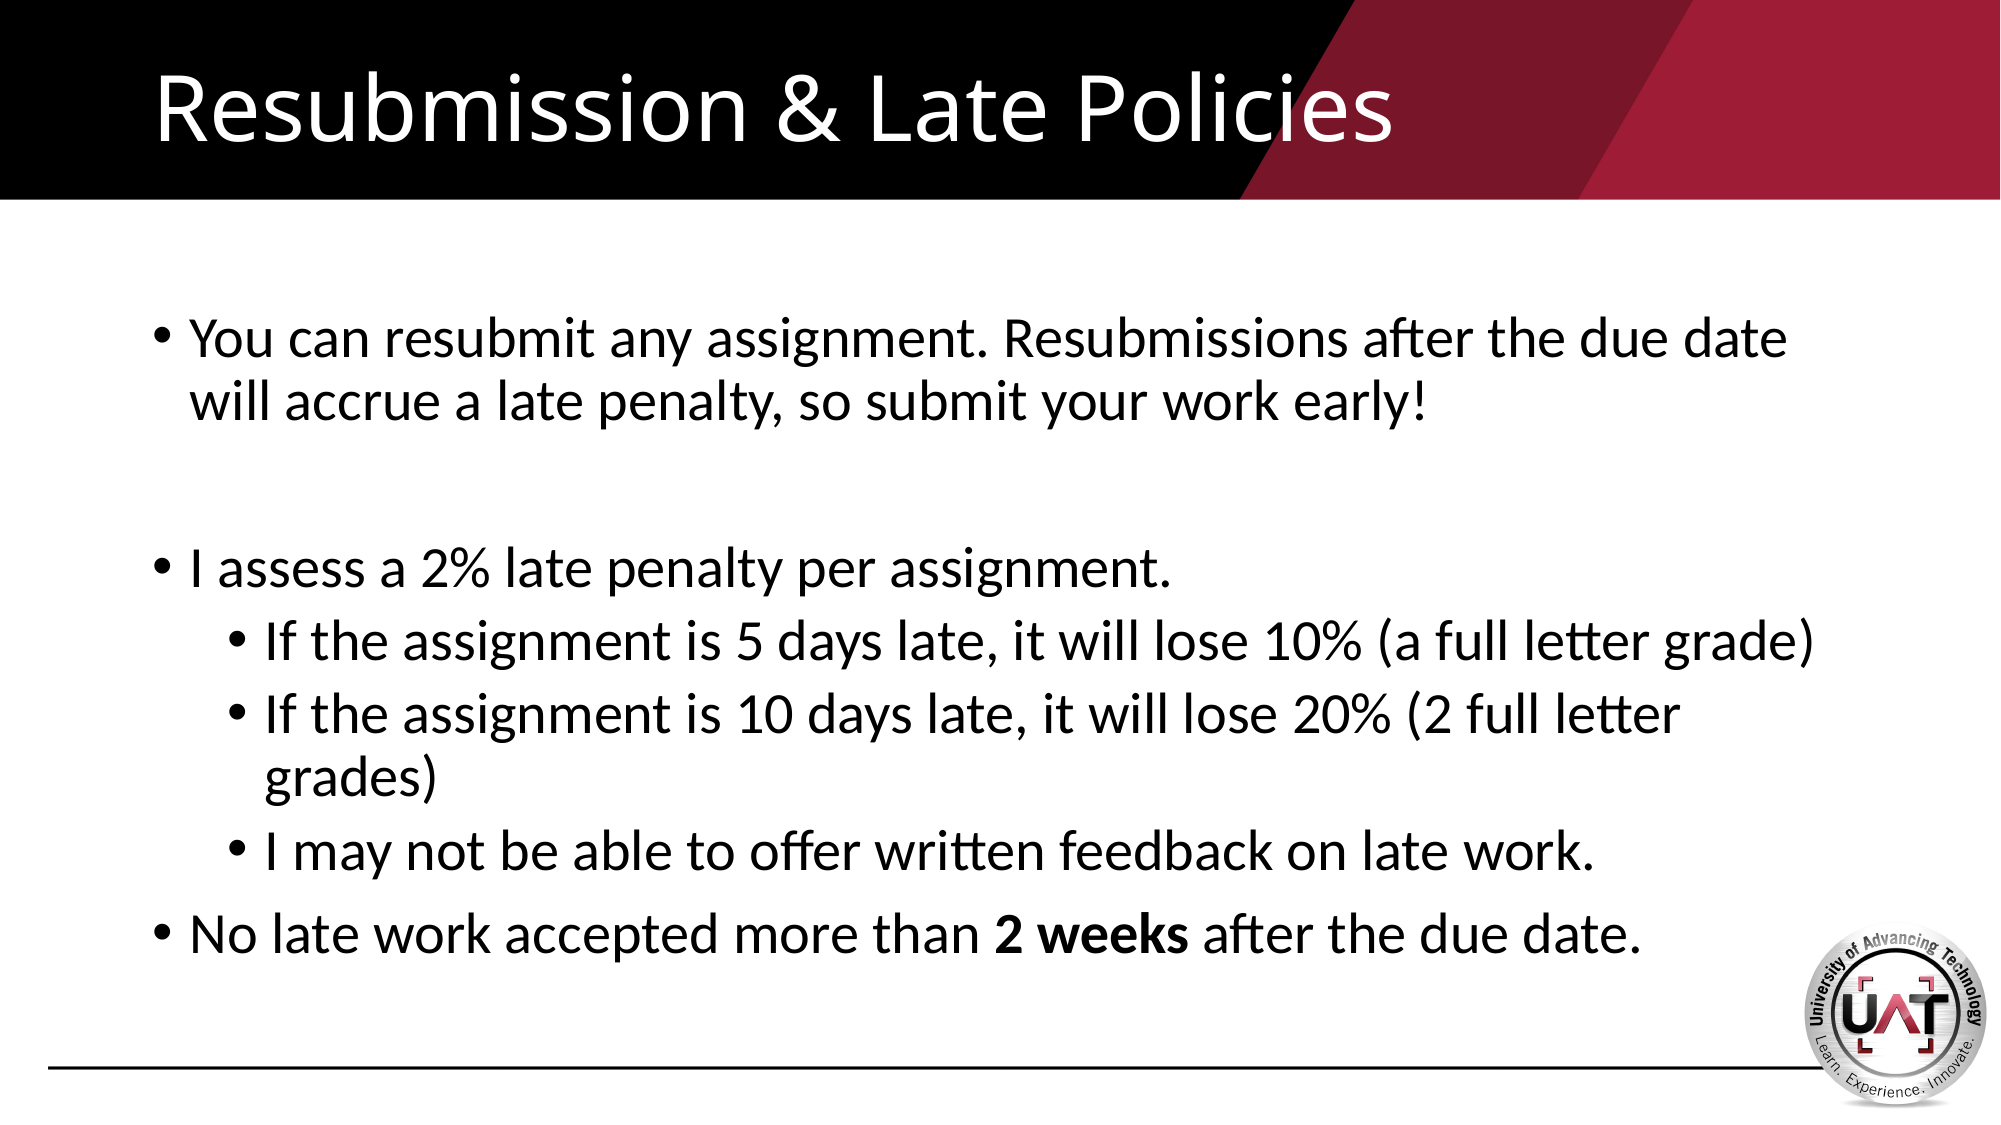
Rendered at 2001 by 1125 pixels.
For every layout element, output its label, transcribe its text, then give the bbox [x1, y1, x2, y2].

title Resubmission & Late Policies [137, 28, 1863, 195]
list You can resubmit any assignment. Resubmissions after the due date will accrue a late penalty, so submit your work early! I assess a 2% late penalty per assignment. If the assignment is 5 days late, it will lose 10% (a full letter grade) If the assignment is 10 days late, it will lose 20% (2 full letter grades) I may not be able to offer written feedback on late work. No late work accepted more than 2 weeks after the due date. [137, 299, 1863, 1014]
picture [0, 0, 2001, 1125]
